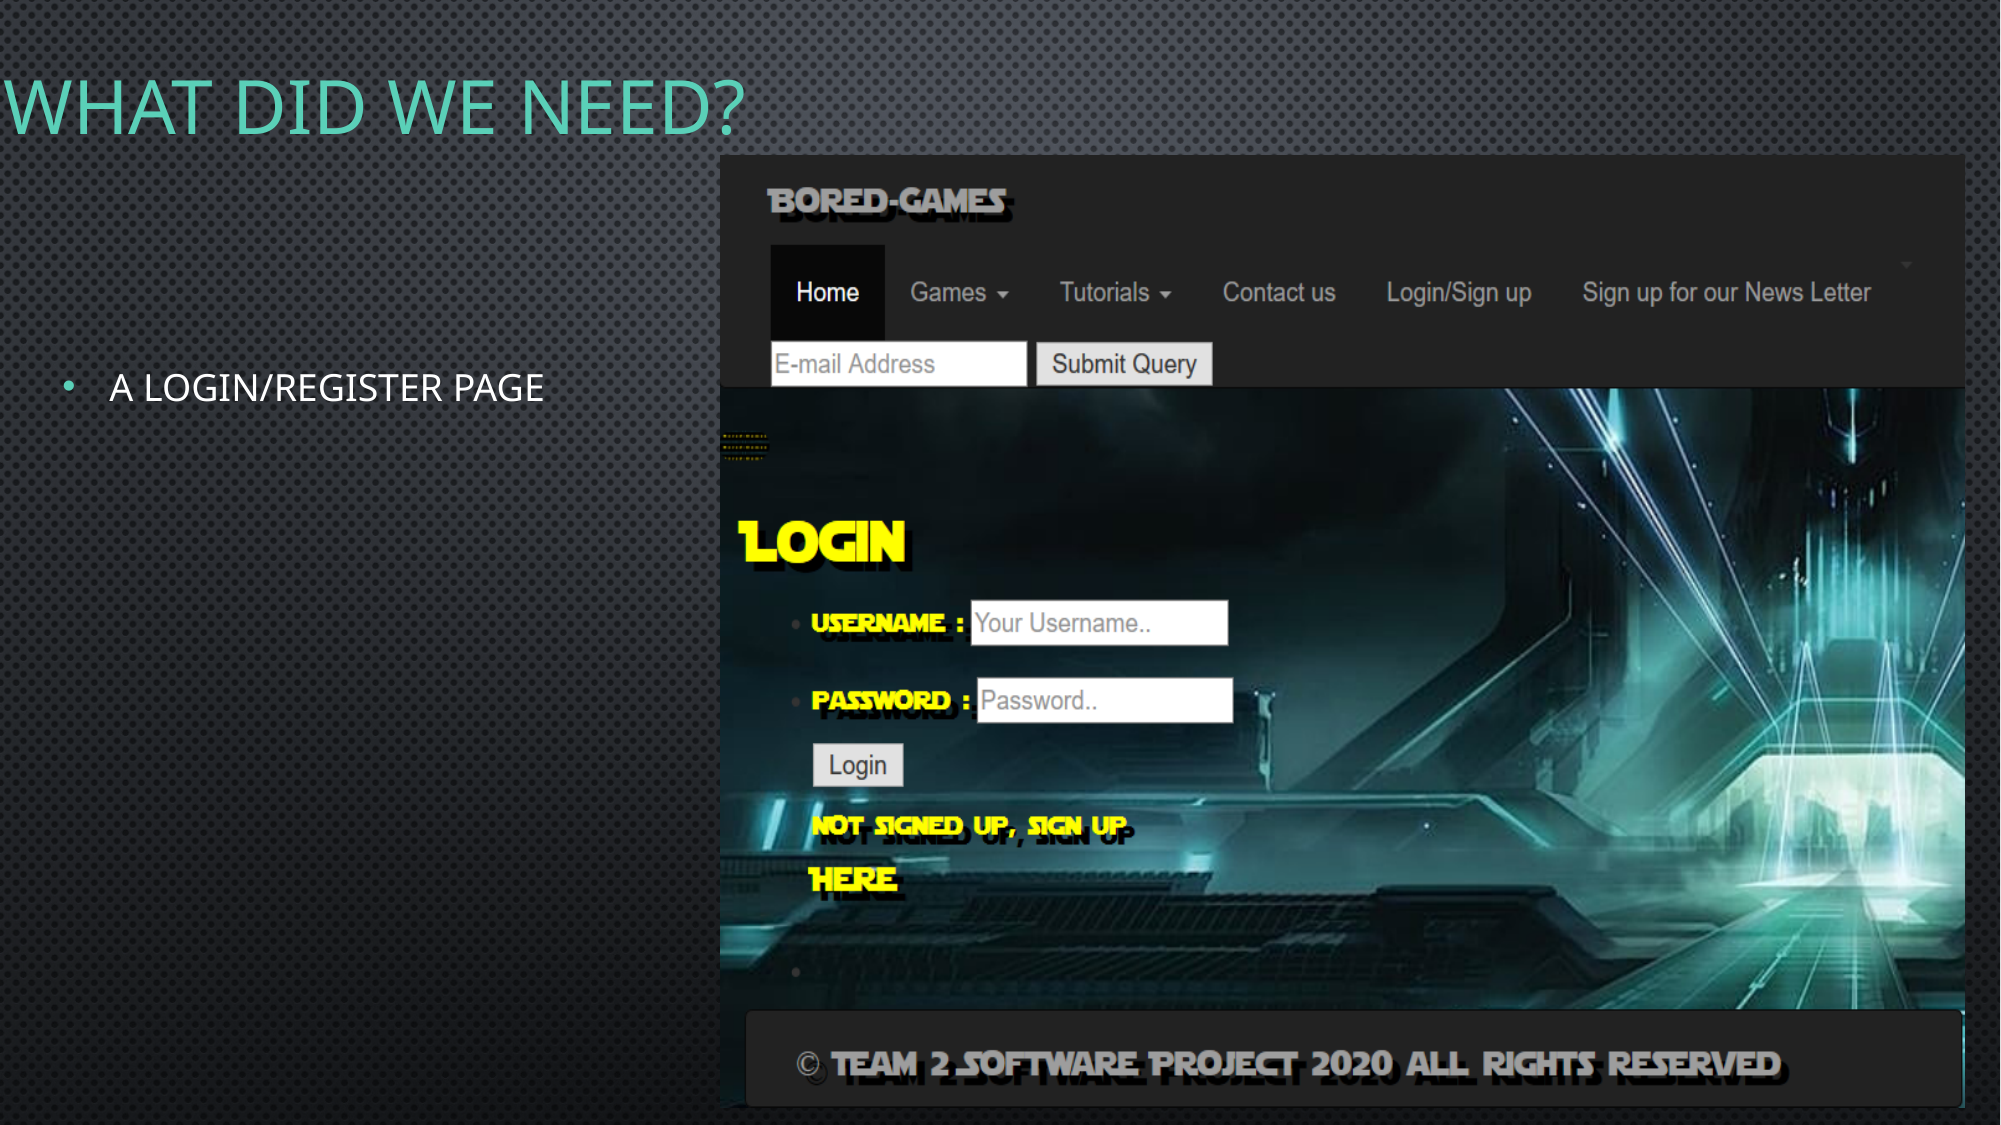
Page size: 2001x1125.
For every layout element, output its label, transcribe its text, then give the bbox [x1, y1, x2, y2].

title What did we need? [0, 9, 784, 157]
list A login/register page [47, 209, 720, 563]
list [720, 155, 1965, 1108]
